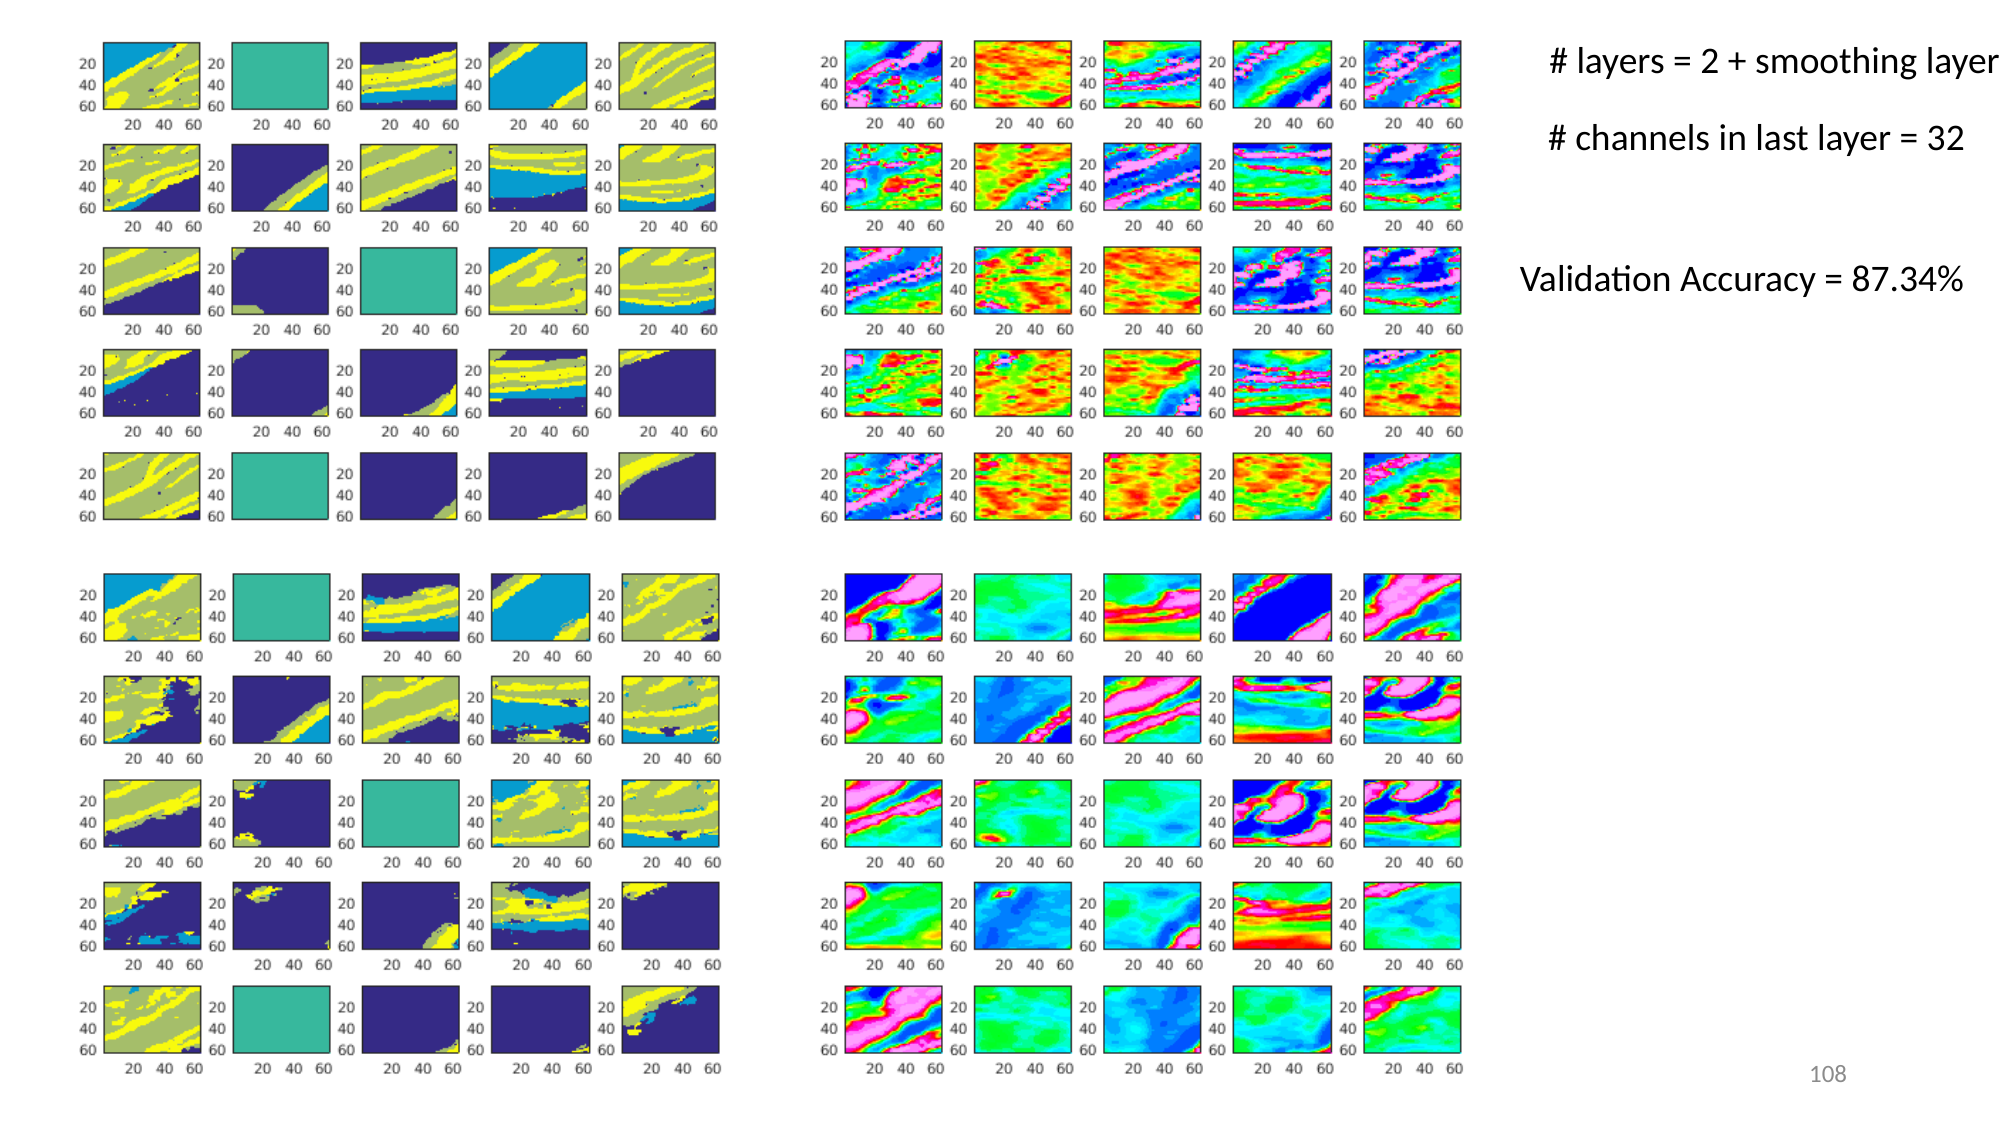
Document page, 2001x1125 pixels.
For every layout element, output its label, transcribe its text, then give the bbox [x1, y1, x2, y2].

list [795, 528, 1537, 1125]
text_box Validation Accuracy = 87.34% [1537, 246, 1980, 307]
slide_number 108 [1537, 1042, 1863, 1103]
text_box # layers = 2 + smoothing layer [1537, 28, 2000, 105]
text_box # channels in last layer = 32 [1537, 105, 2000, 166]
picture [0, 0, 1537, 1125]
